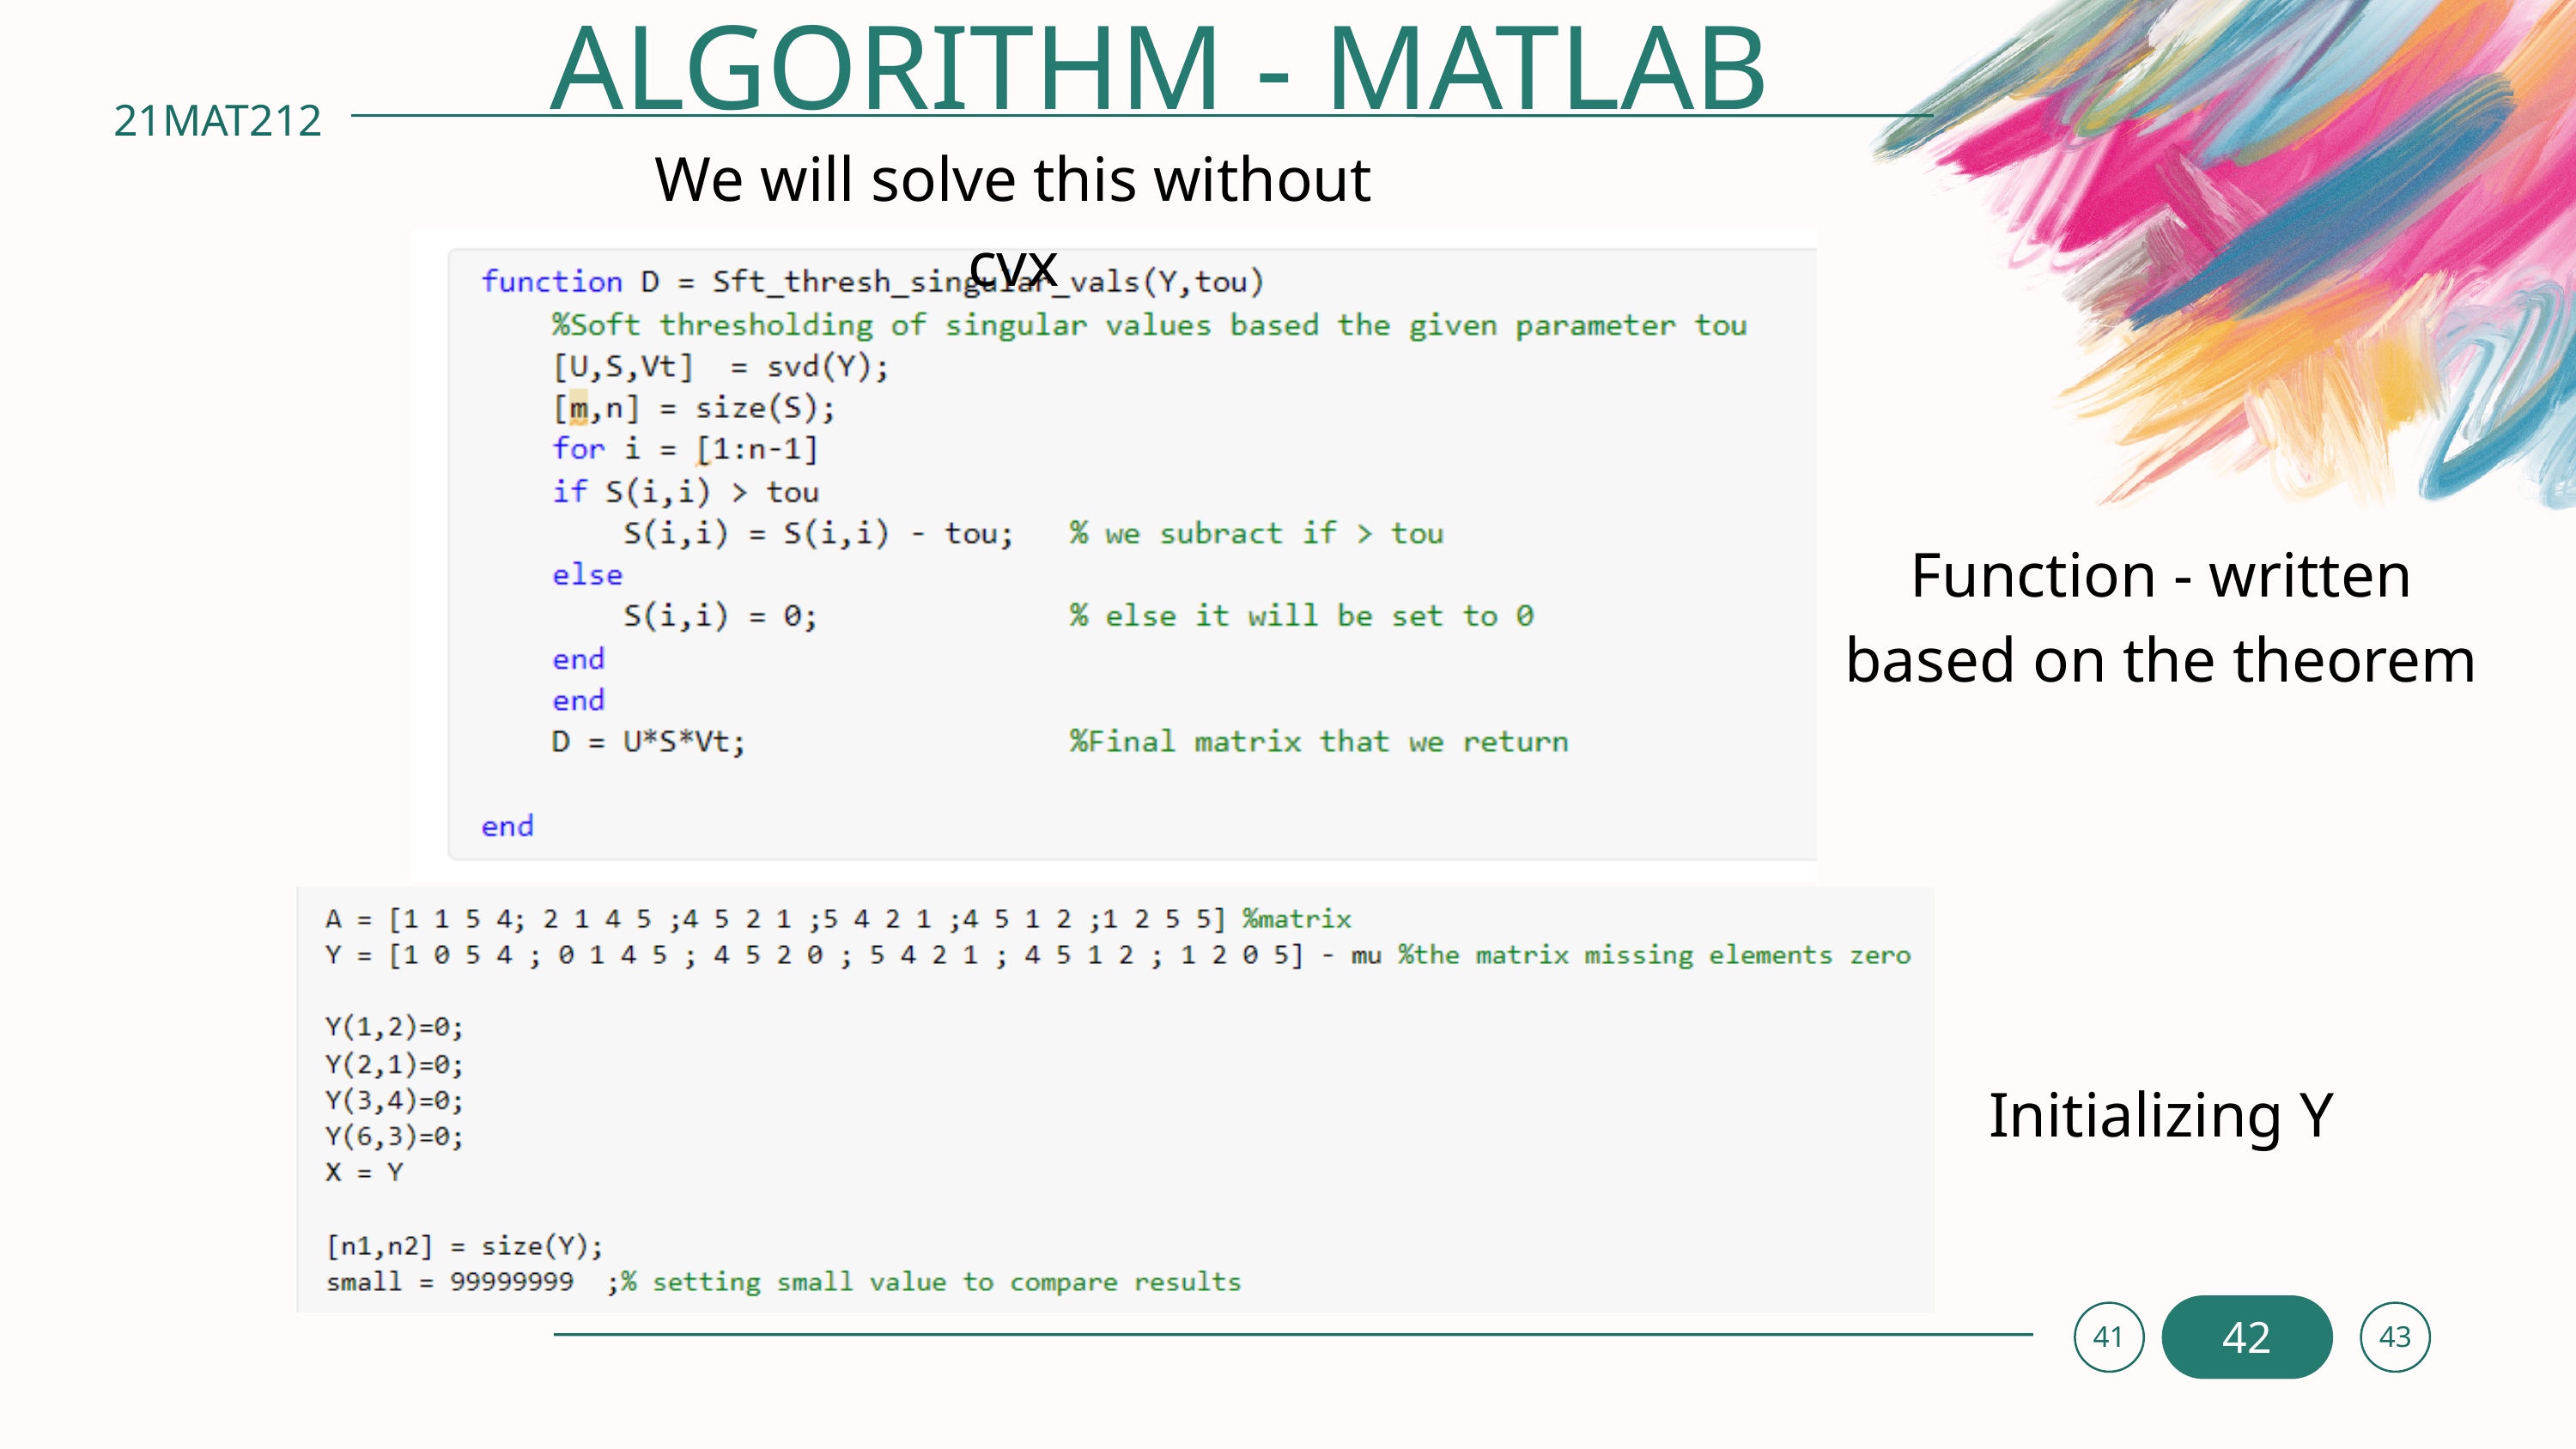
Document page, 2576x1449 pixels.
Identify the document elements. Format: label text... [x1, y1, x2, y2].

text_box Function - written based on the theorem [1823, 523, 2503, 694]
text_box Initializing Y [1941, 1064, 2503, 1149]
text_box ALGORITHM - MATLAB [351, 15, 1857, 133]
picture [410, 227, 1817, 880]
picture [294, 887, 1935, 1313]
text_box 21MAT212 [89, 85, 324, 145]
picture [1834, 0, 2576, 558]
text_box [2360, 1301, 2432, 1373]
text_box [2073, 1301, 2146, 1373]
text_box We will solve this without cvx [623, 128, 1406, 225]
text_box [2161, 1294, 2334, 1379]
